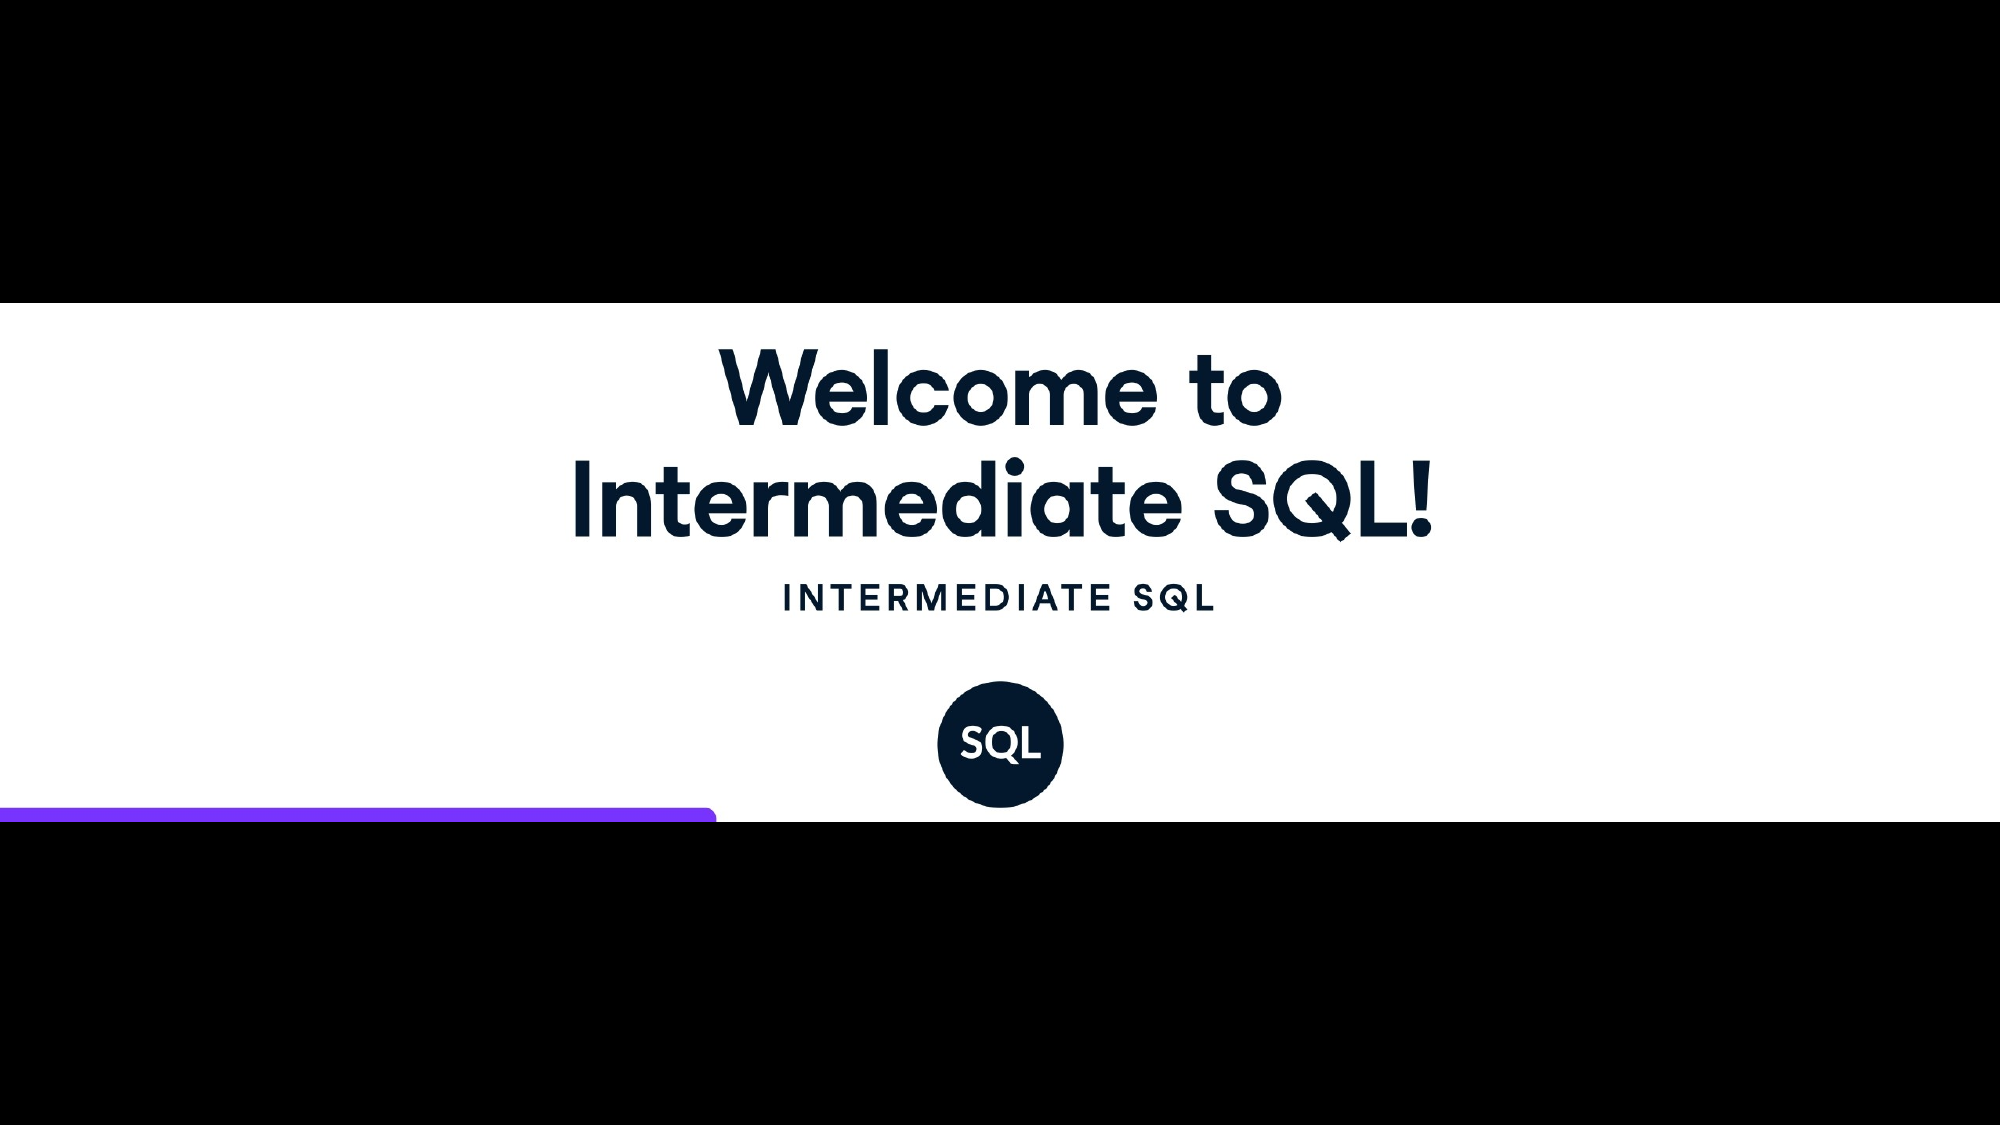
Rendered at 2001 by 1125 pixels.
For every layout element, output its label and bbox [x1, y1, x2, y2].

picture [0, 303, 2000, 822]
